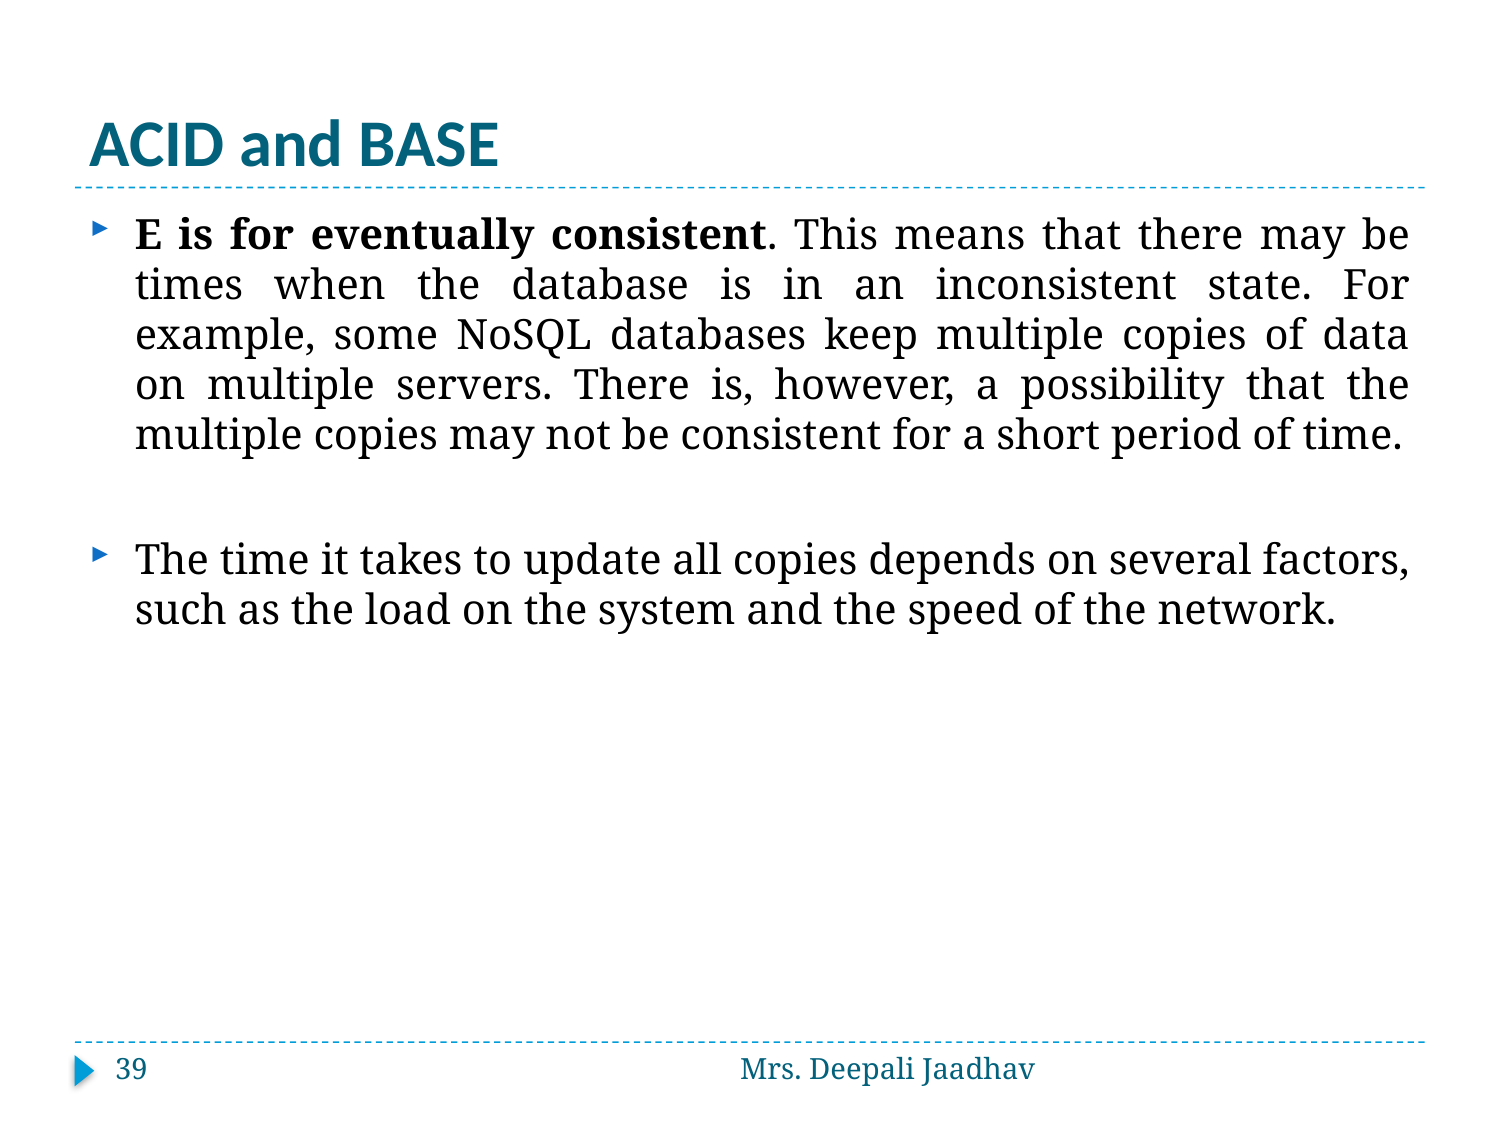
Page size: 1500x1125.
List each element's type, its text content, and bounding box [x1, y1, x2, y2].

list E is for eventually consistent. This means that there may be times when the database is in an inconsistent state. For example, some NoSQL databases keep multiple copies of data on multiple servers. There is, however, a possibility that the multiple copies may not be consistent for a short period of time. The time it takes to update all copies depends on several factors, such as the load on the system and the speed of the network. [75, 200, 1425, 1010]
footer Mrs. Deepali Jaadhav [475, 1042, 1051, 1103]
title ACID and BASE [75, 24, 1425, 188]
slide_number 39 [100, 1042, 426, 1103]
